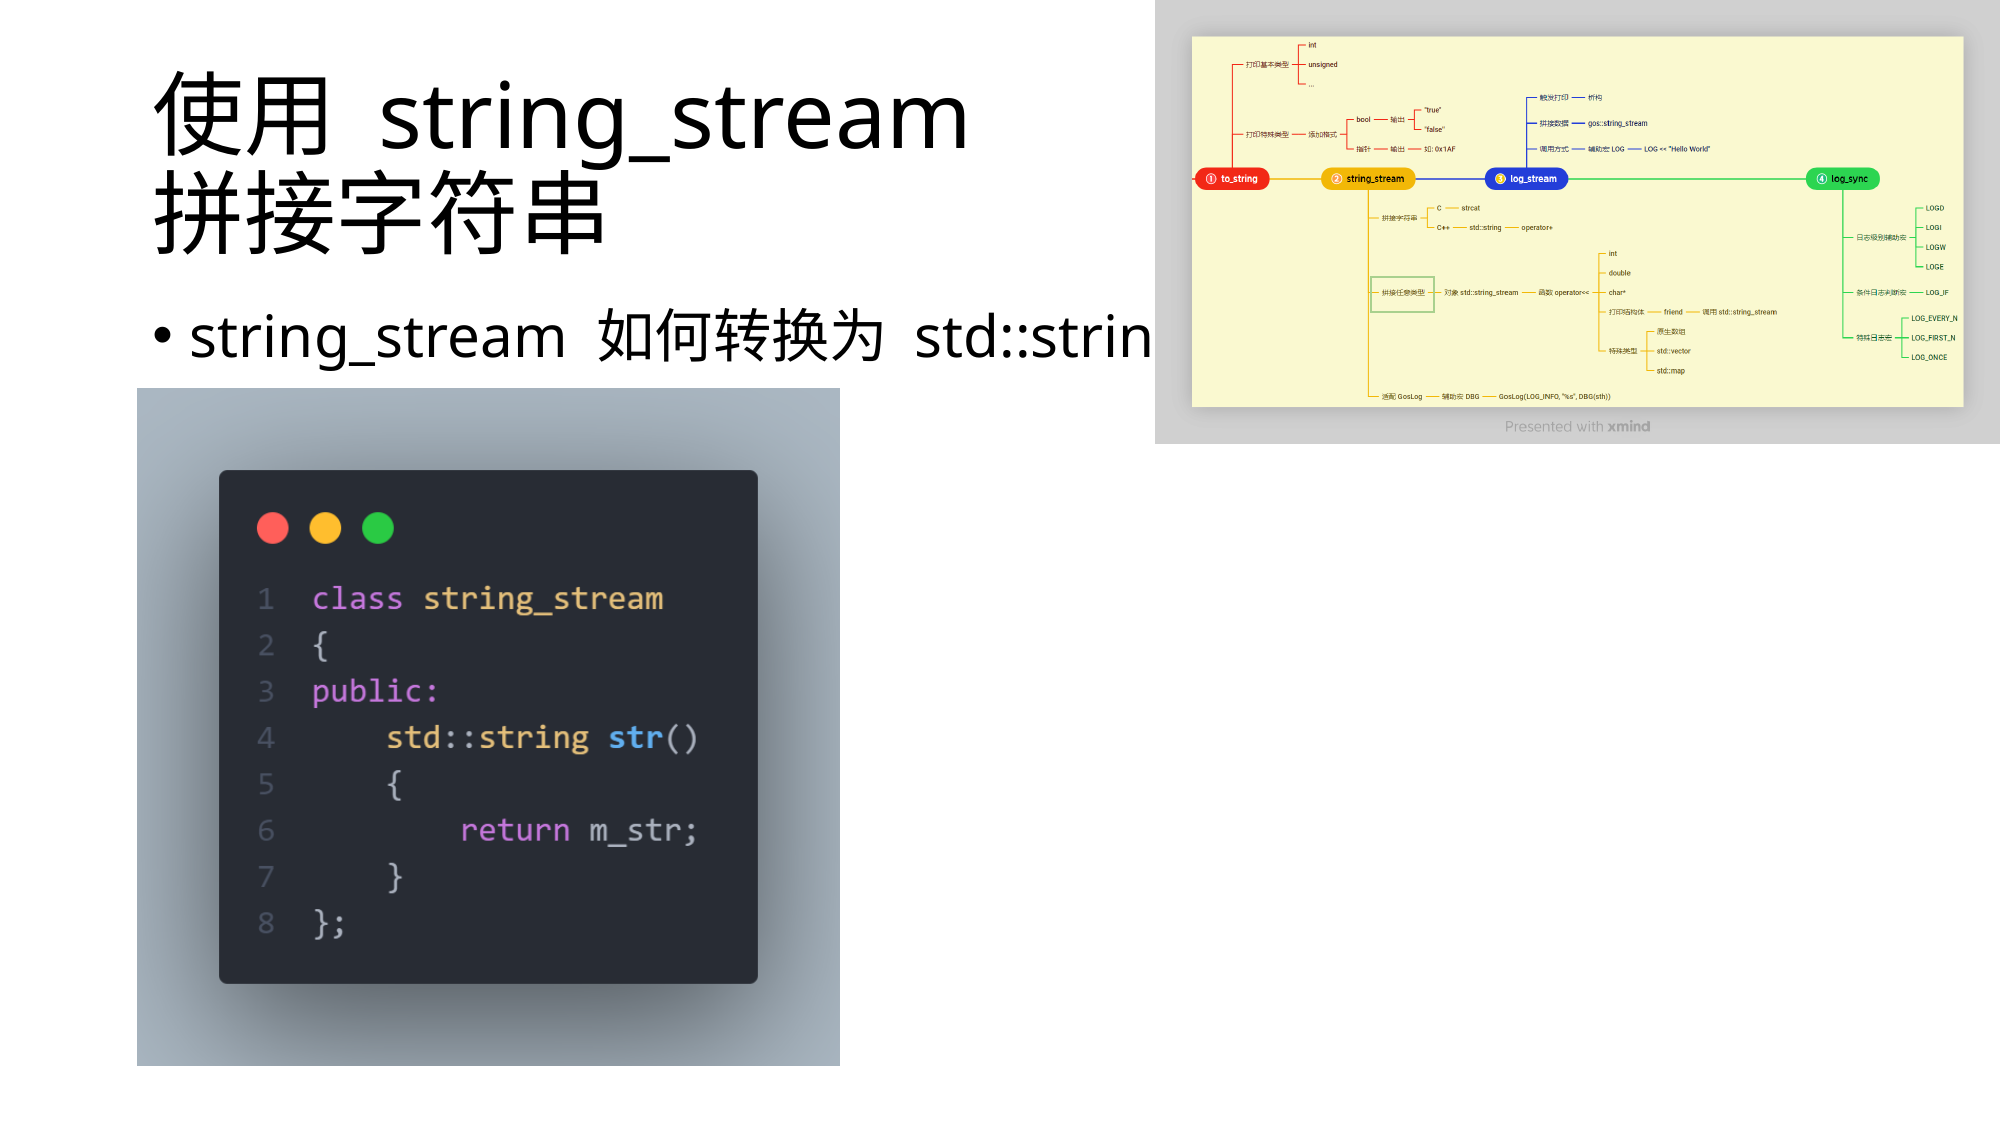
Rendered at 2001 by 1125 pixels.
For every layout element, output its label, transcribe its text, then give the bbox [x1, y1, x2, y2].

list string_stream 如何转换为 std::string [137, 299, 1863, 1014]
picture [1155, 0, 2000, 444]
picture [137, 388, 840, 1066]
title 使用 string_stream 拼接字符串 [137, 59, 1155, 278]
